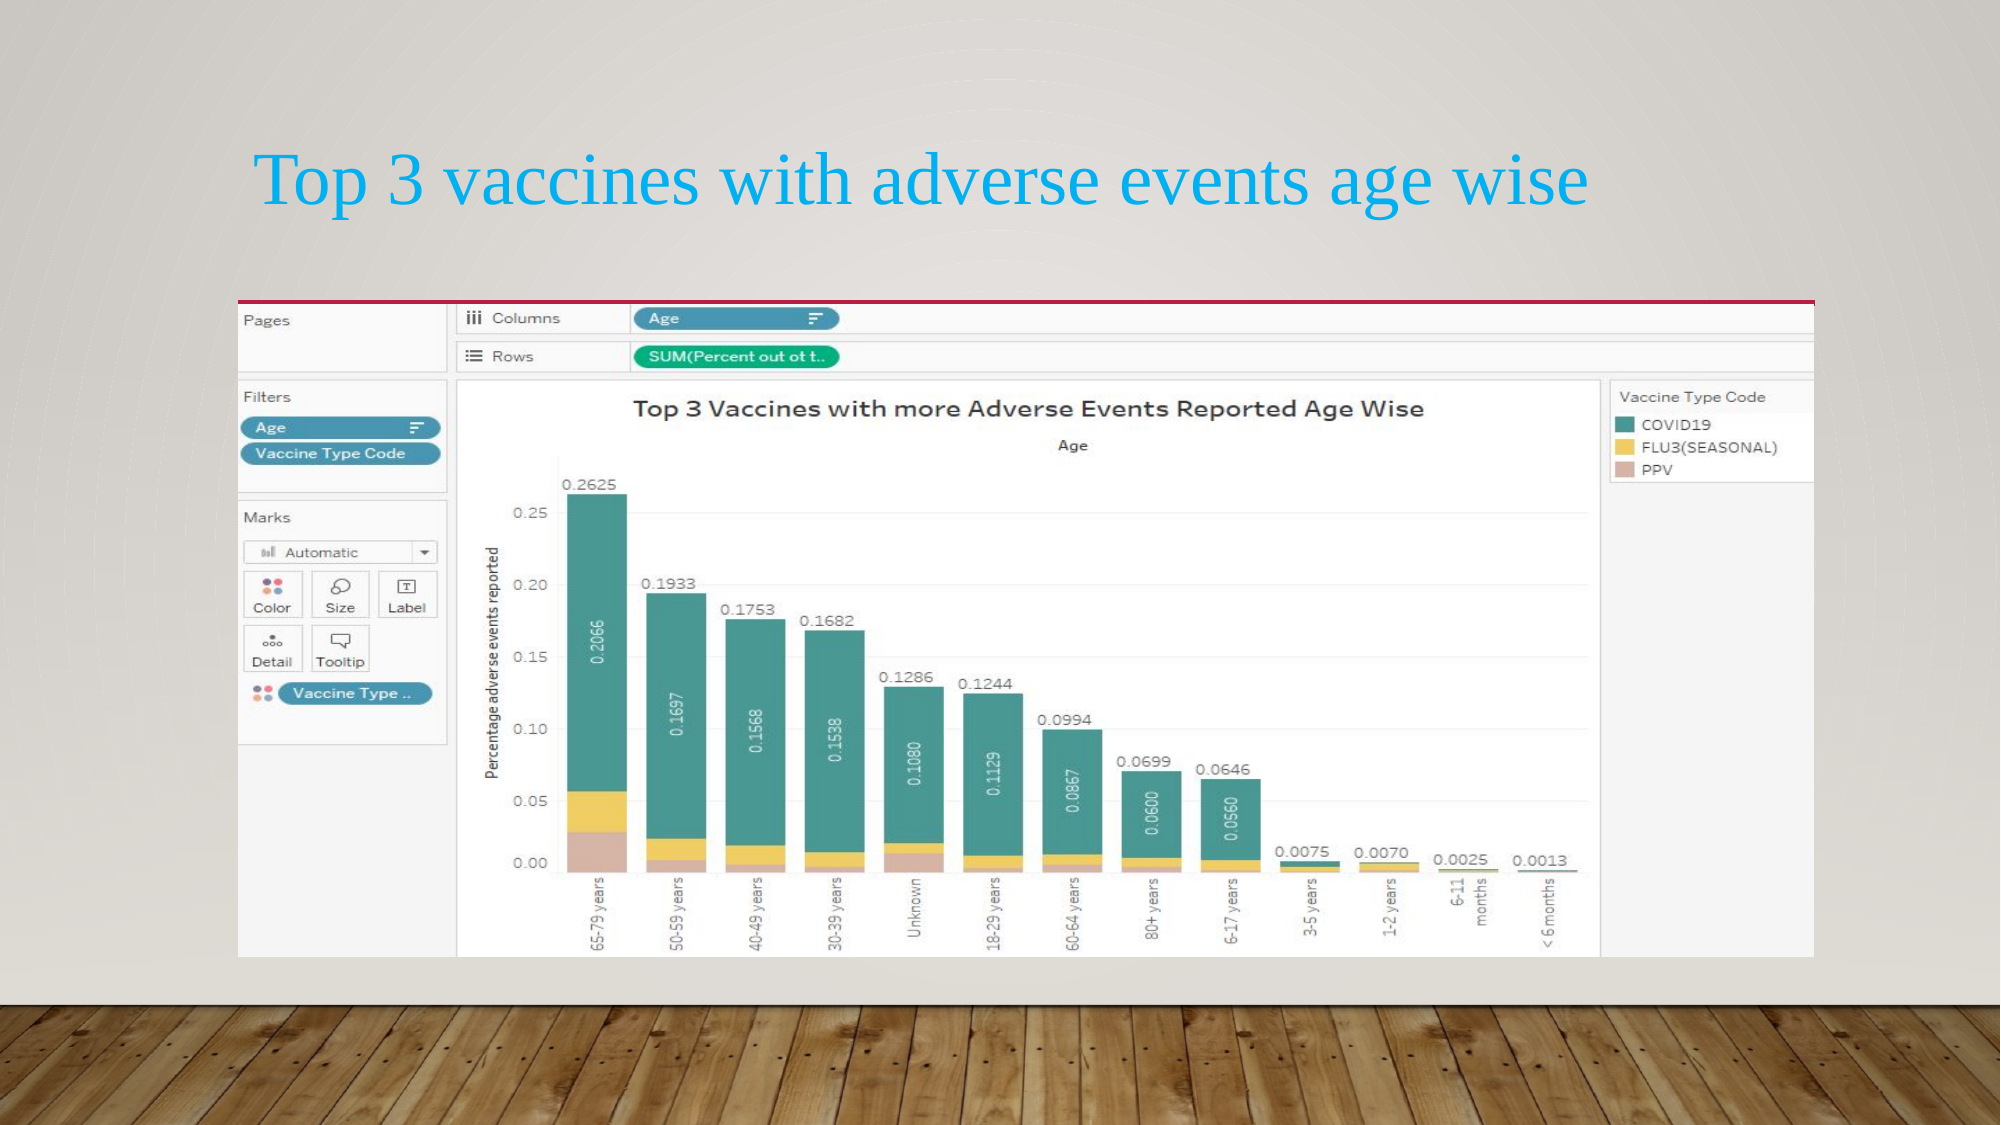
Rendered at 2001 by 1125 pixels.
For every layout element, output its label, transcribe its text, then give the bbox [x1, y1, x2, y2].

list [237, 303, 1814, 957]
picture [0, 1005, 2000, 1125]
title Top 3 vaccines with adverse events age wise [238, 131, 1814, 303]
